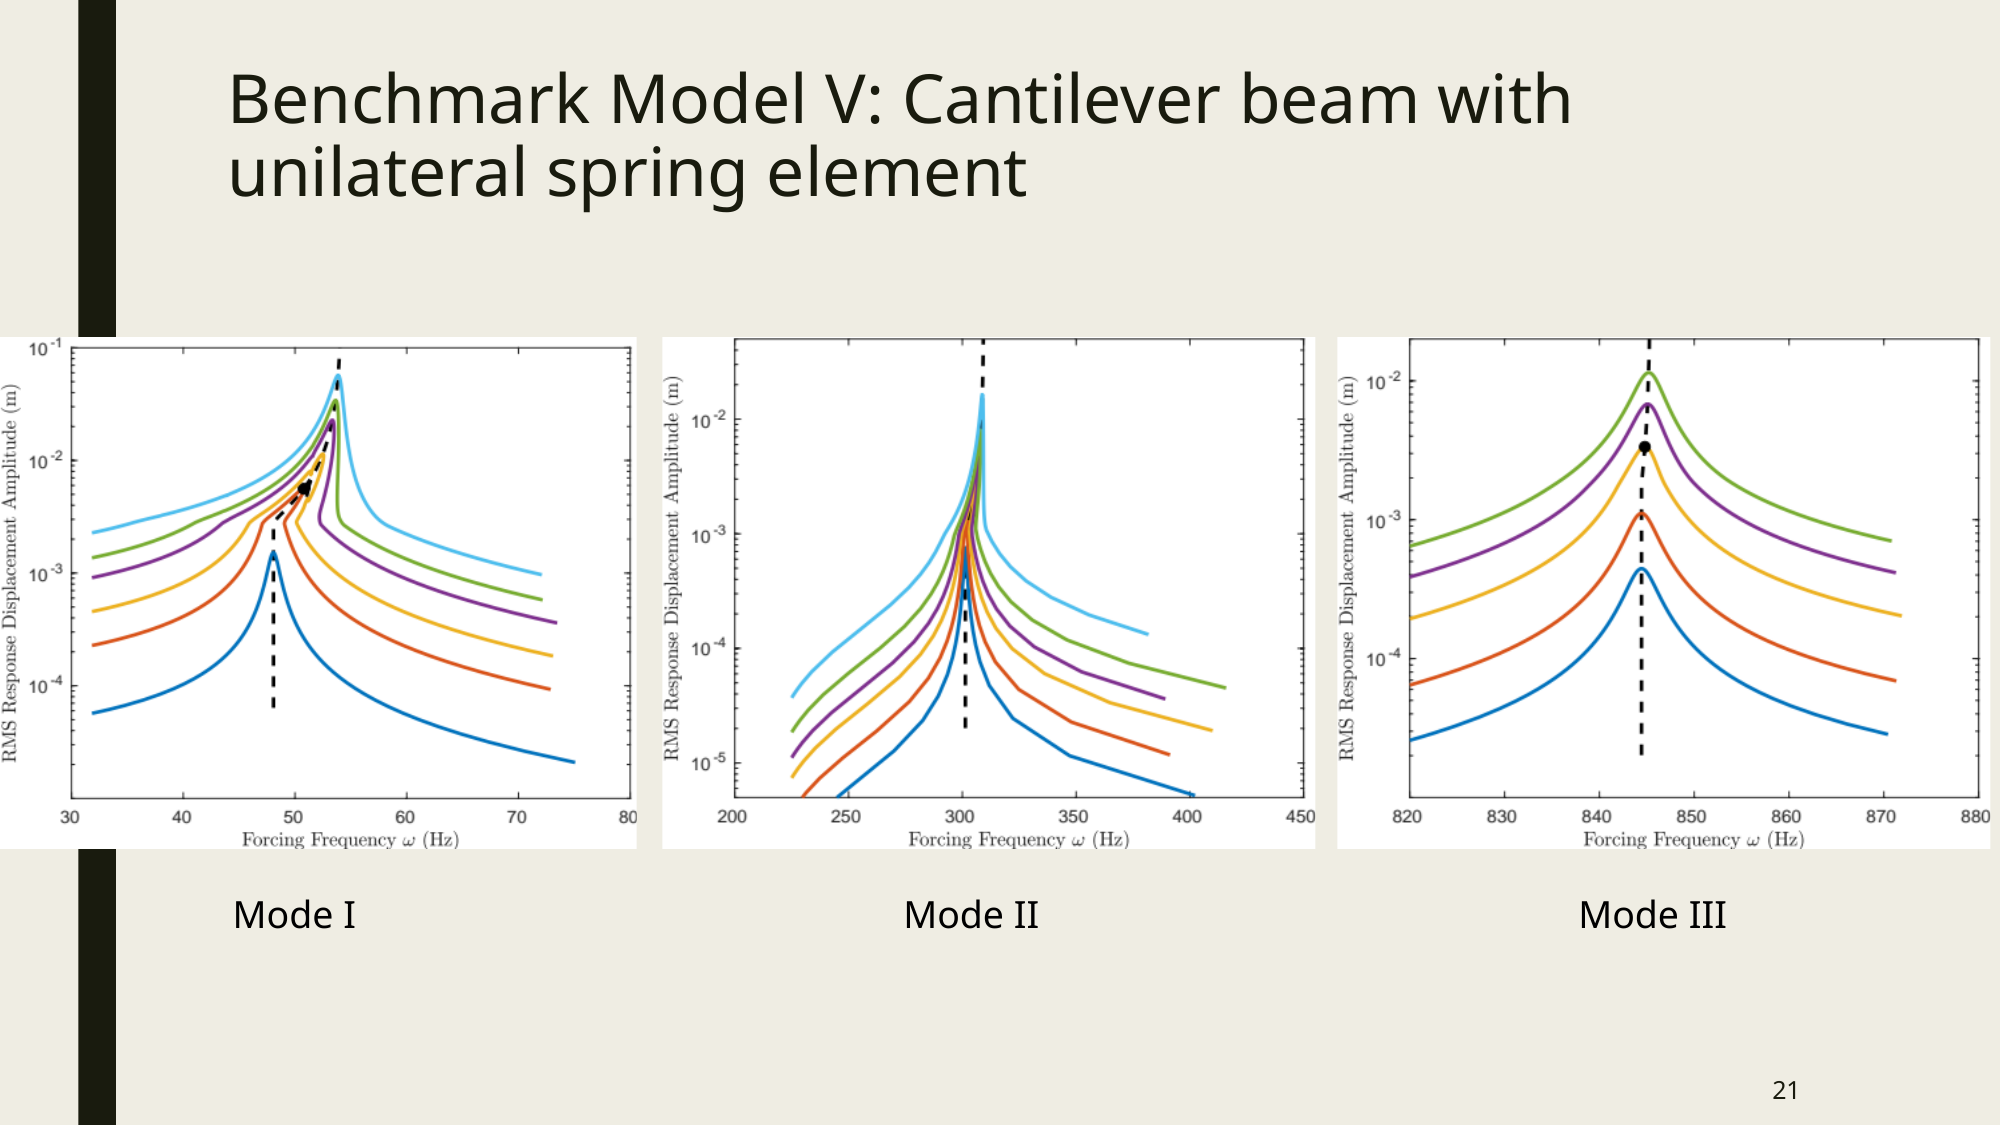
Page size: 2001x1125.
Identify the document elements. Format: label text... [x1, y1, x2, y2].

slide_number 21 [1553, 1058, 1816, 1125]
title Benchmark Model V: Cantilever beam with unilateral spring element [212, 58, 1788, 303]
text_box Mode III [1563, 884, 1765, 944]
picture [662, 337, 1316, 849]
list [0, 337, 637, 849]
picture [1337, 337, 1991, 849]
text_box Mode I [217, 884, 419, 944]
text_box Mode II [888, 884, 1090, 944]
